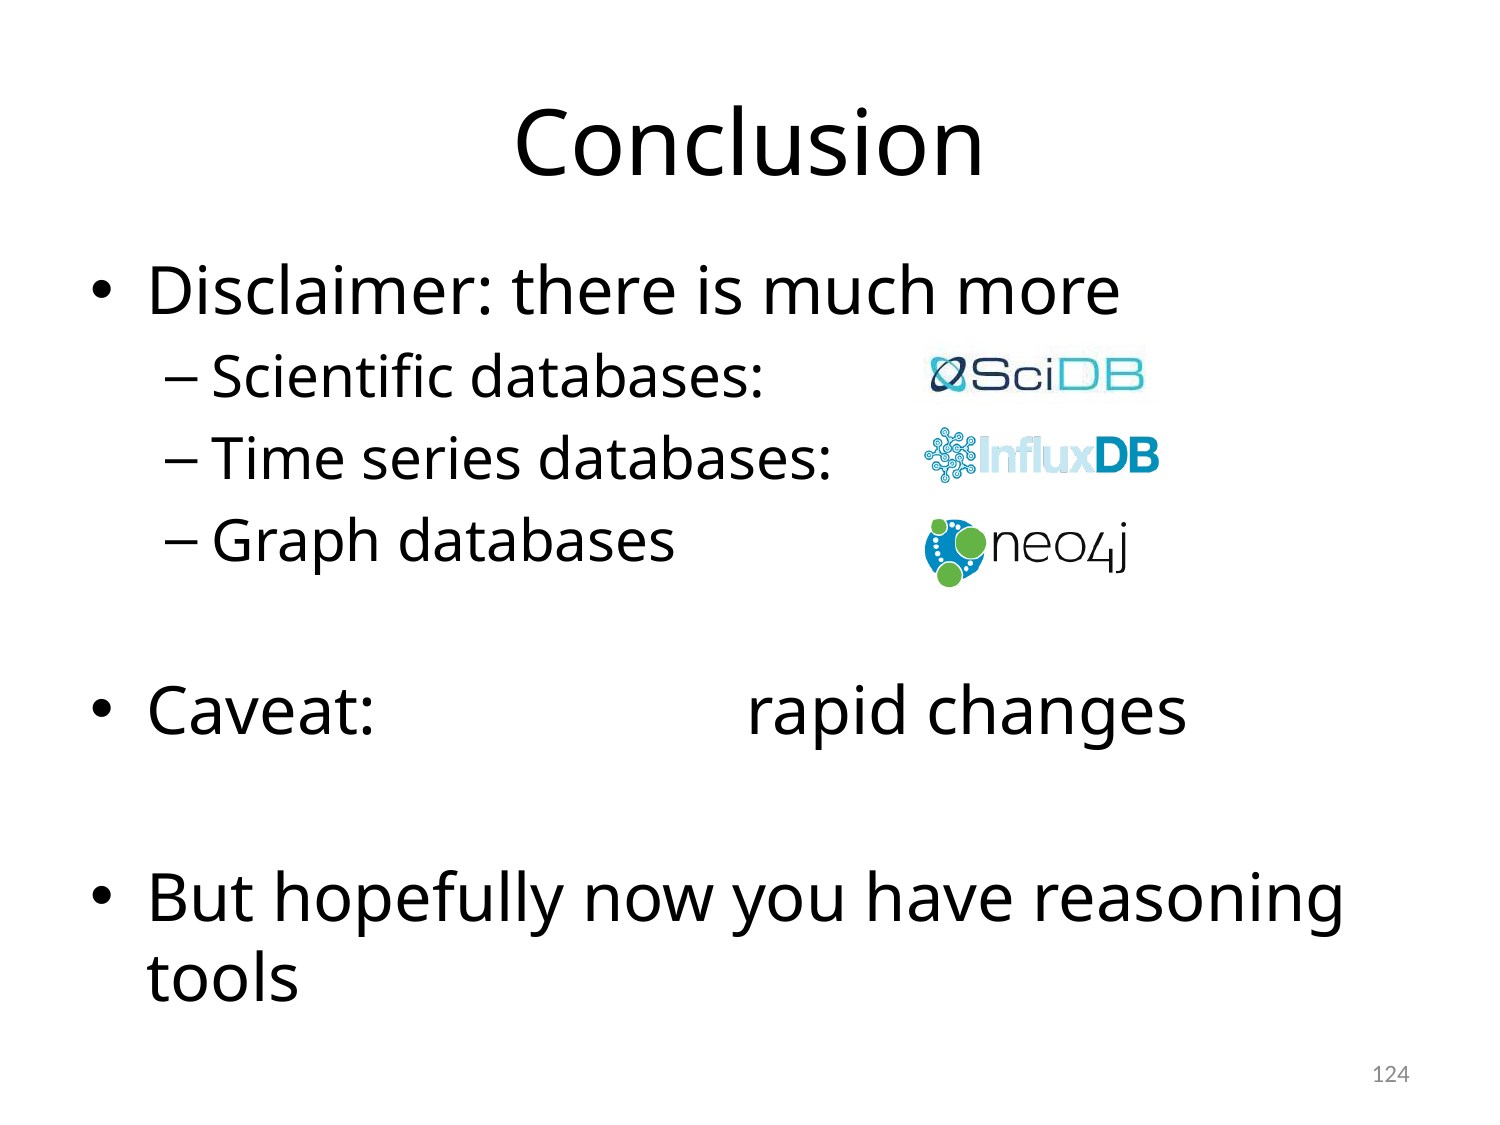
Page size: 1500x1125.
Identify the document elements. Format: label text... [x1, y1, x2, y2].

picture [924, 427, 1159, 483]
title Conclusion [75, 45, 1425, 233]
slide_number 124 [1074, 1042, 1425, 1103]
list Disclaimer: there is much more Scientific databases: Time series databases: Graph databases Caveat: rapid changes But hopefully now you have reasoning tools [75, 240, 1500, 1103]
picture [921, 506, 1129, 599]
picture [907, 324, 1163, 424]
picture [1138, 457, 1151, 466]
picture [935, 440, 943, 452]
picture [1138, 443, 1149, 451]
